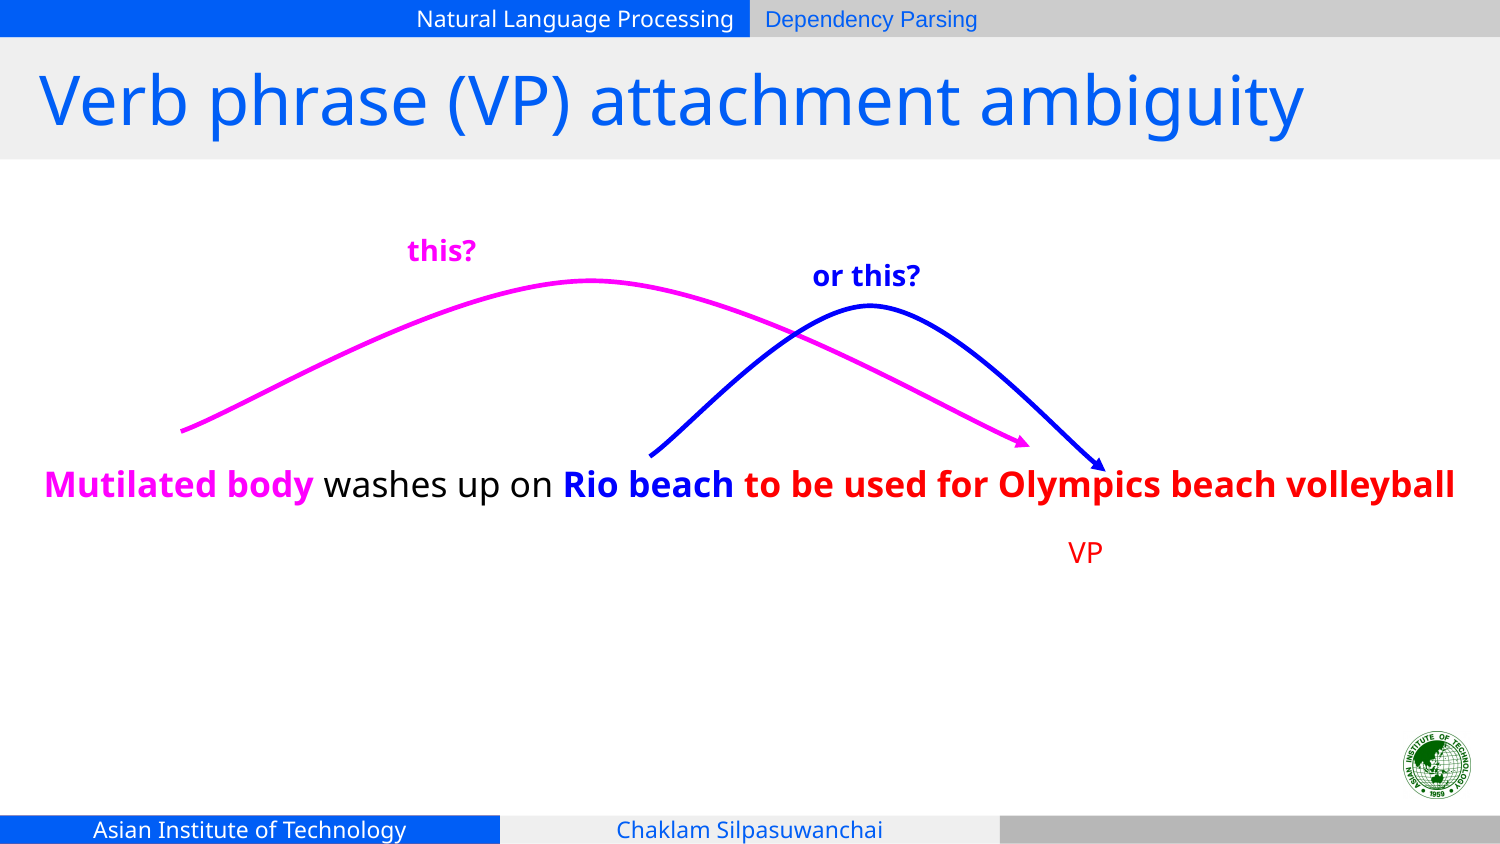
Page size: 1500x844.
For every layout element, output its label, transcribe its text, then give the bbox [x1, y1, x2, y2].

text_box [649, 307, 1106, 472]
text_box Mutilated body washes up on Rio beach to be used for Olympics beach volleyball [0, 446, 1500, 520]
text_box [180, 282, 795, 441]
picture [1403, 731, 1471, 799]
title Verb phrase (VP) attachment ambiguity [24, 37, 1475, 160]
text_box or this? [671, 242, 1062, 307]
text_box this? [246, 217, 637, 282]
text_box VP [1029, 519, 1143, 585]
